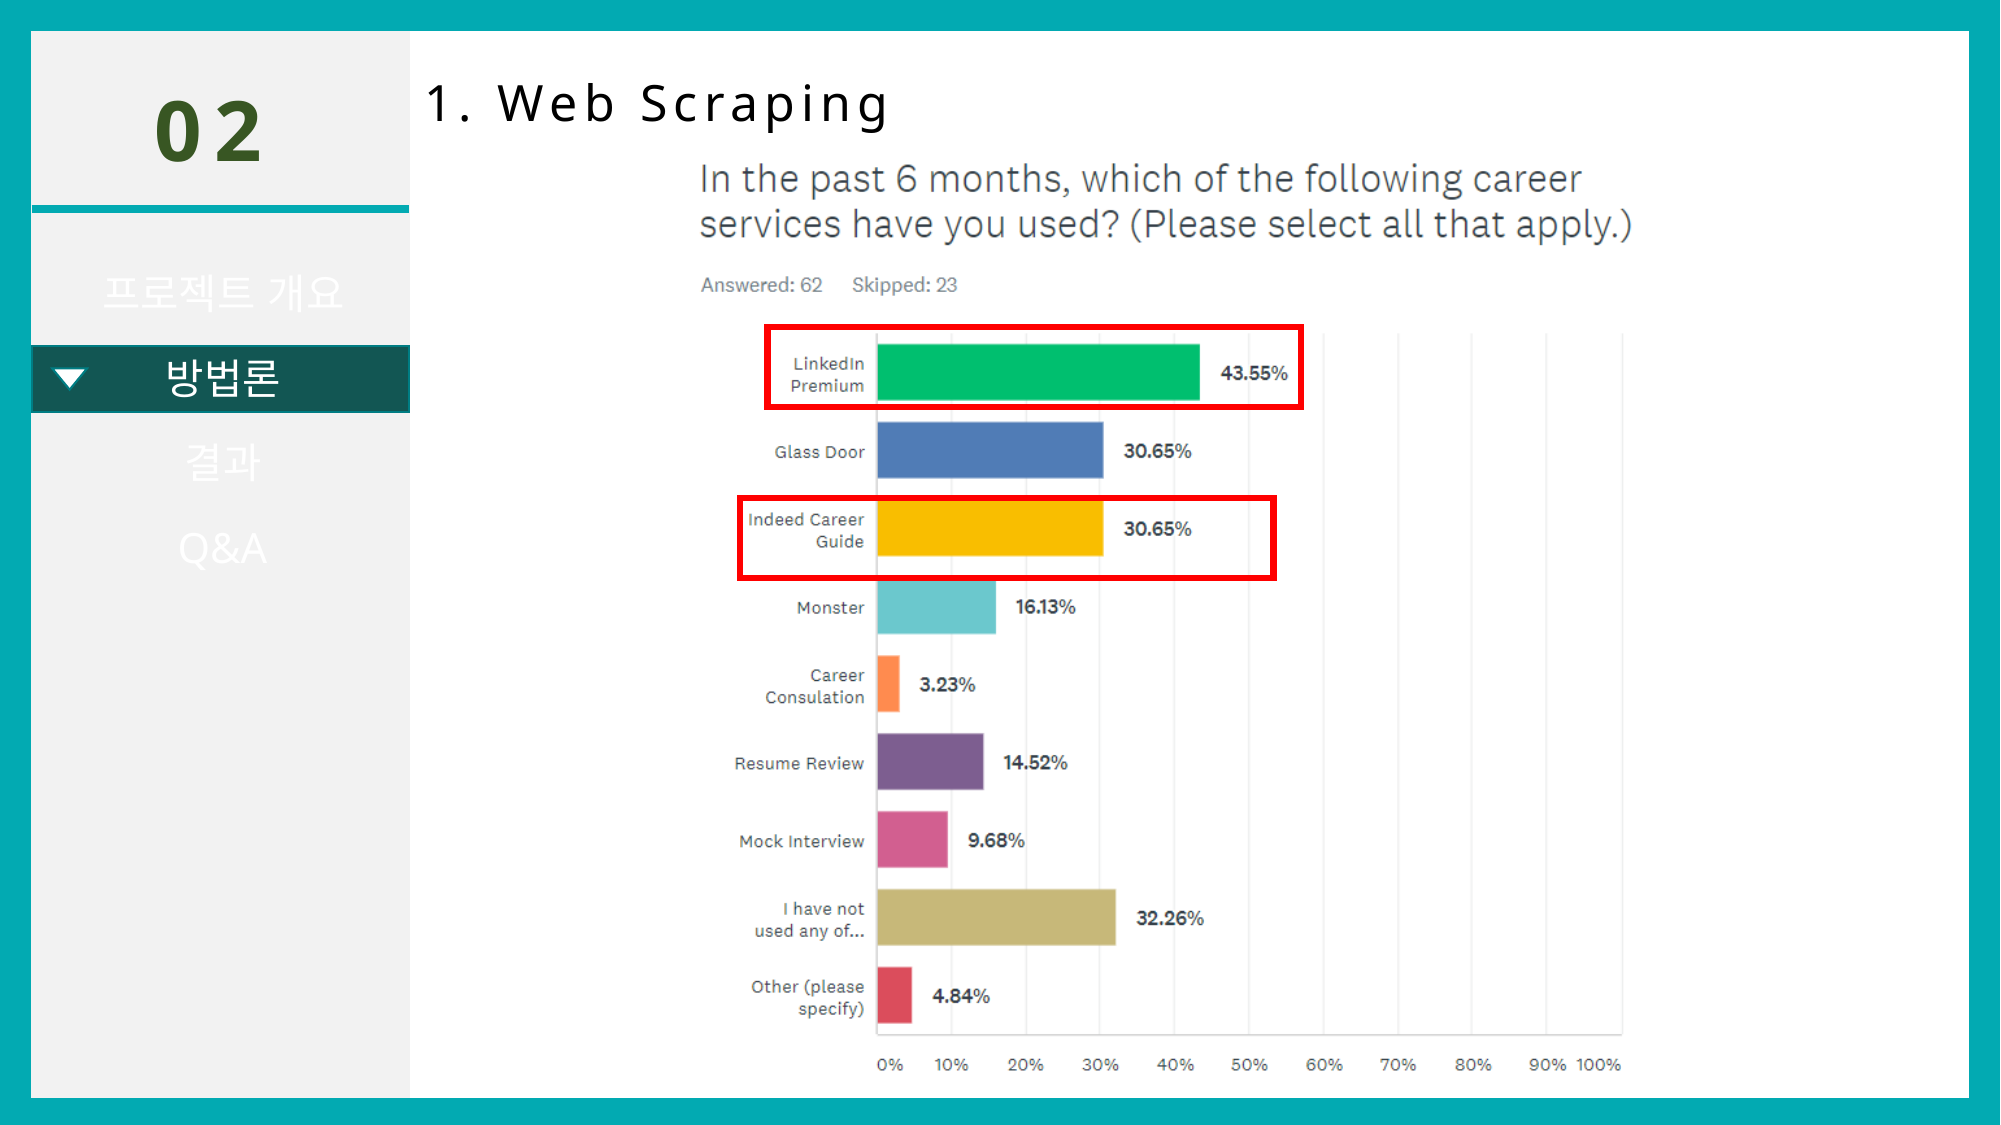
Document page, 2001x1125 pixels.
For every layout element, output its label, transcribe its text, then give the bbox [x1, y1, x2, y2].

title 1. Web Scraping [409, 53, 1950, 158]
picture [691, 157, 1639, 1081]
